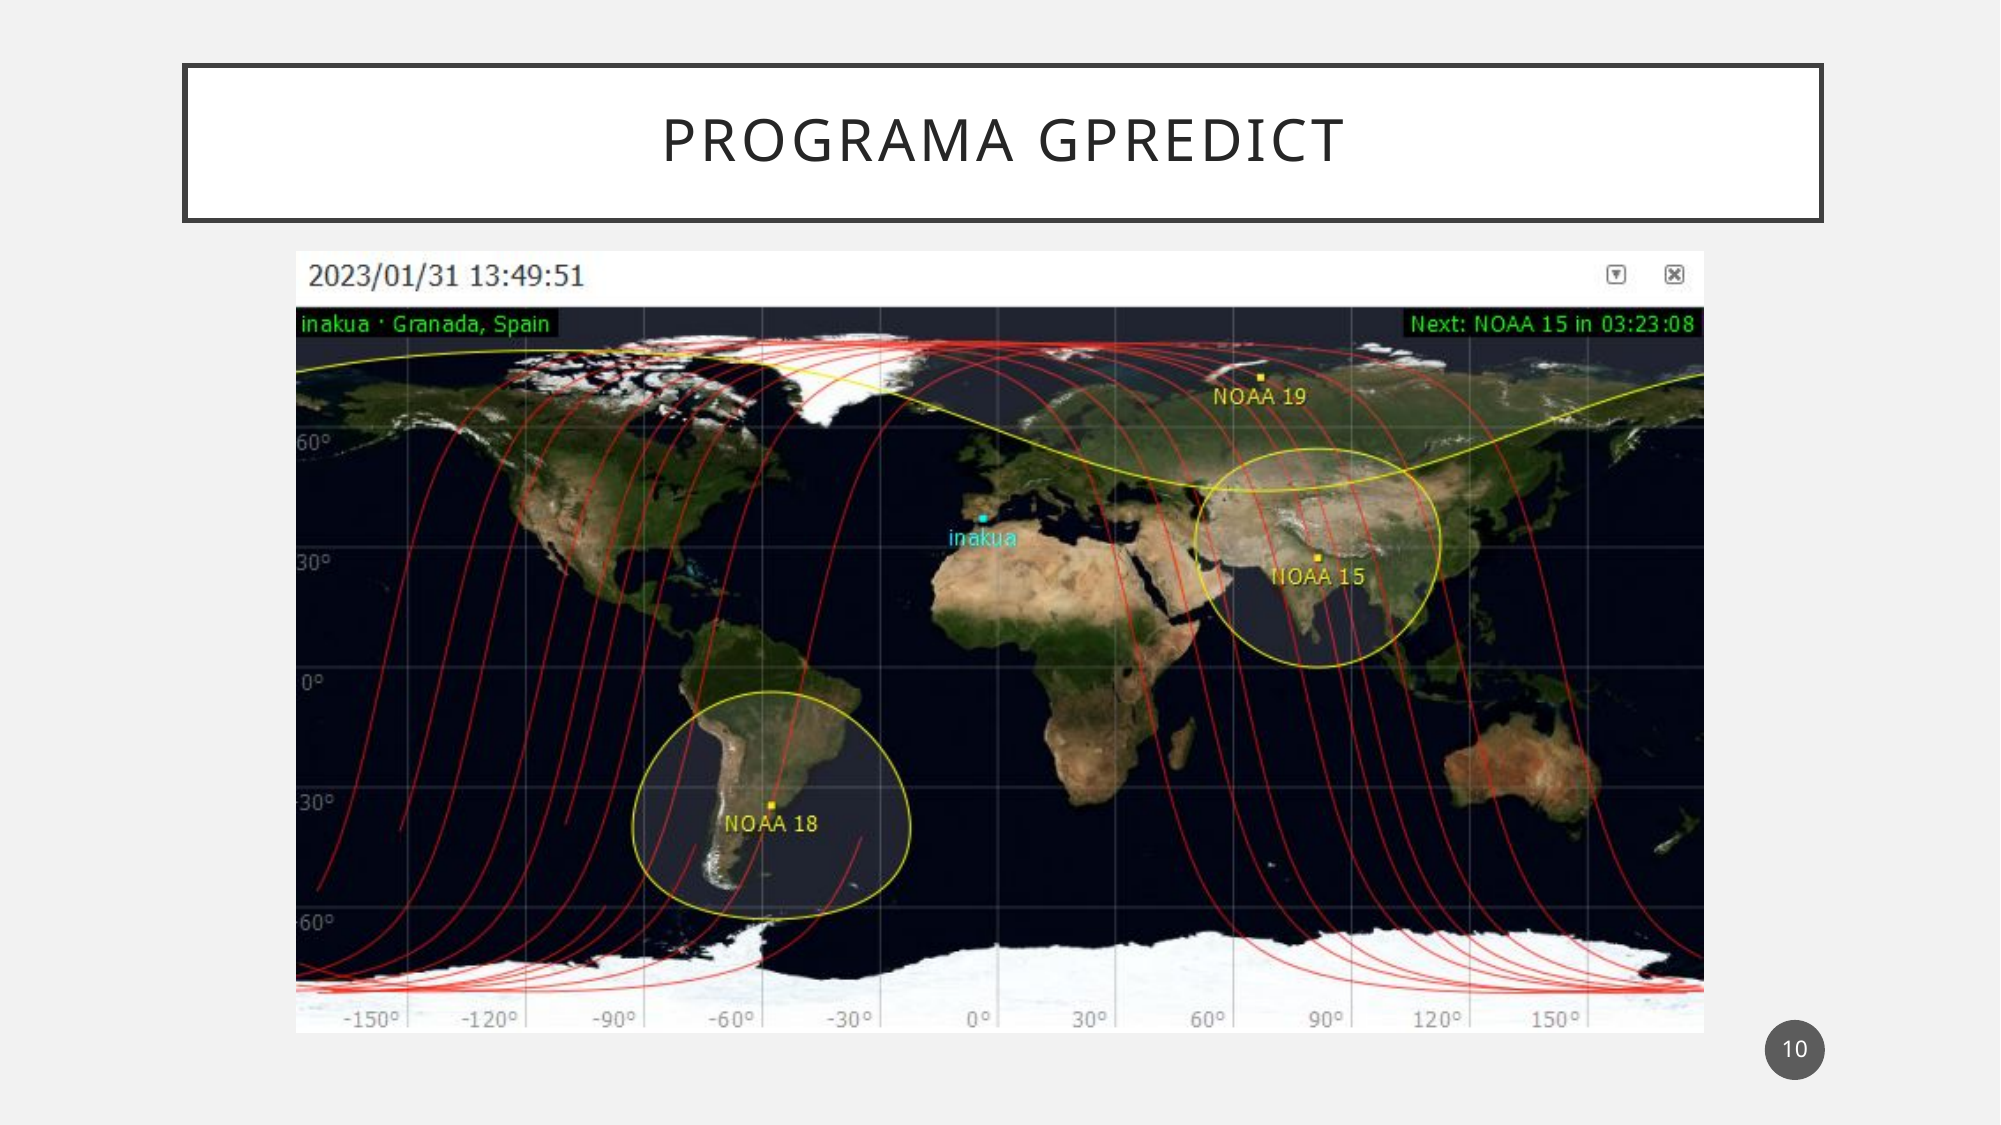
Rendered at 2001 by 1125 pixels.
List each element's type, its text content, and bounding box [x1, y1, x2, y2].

picture [296, 251, 1704, 1034]
title Programa Gpredict [182, 63, 1824, 223]
slide_number 10 [1764, 1019, 1825, 1080]
